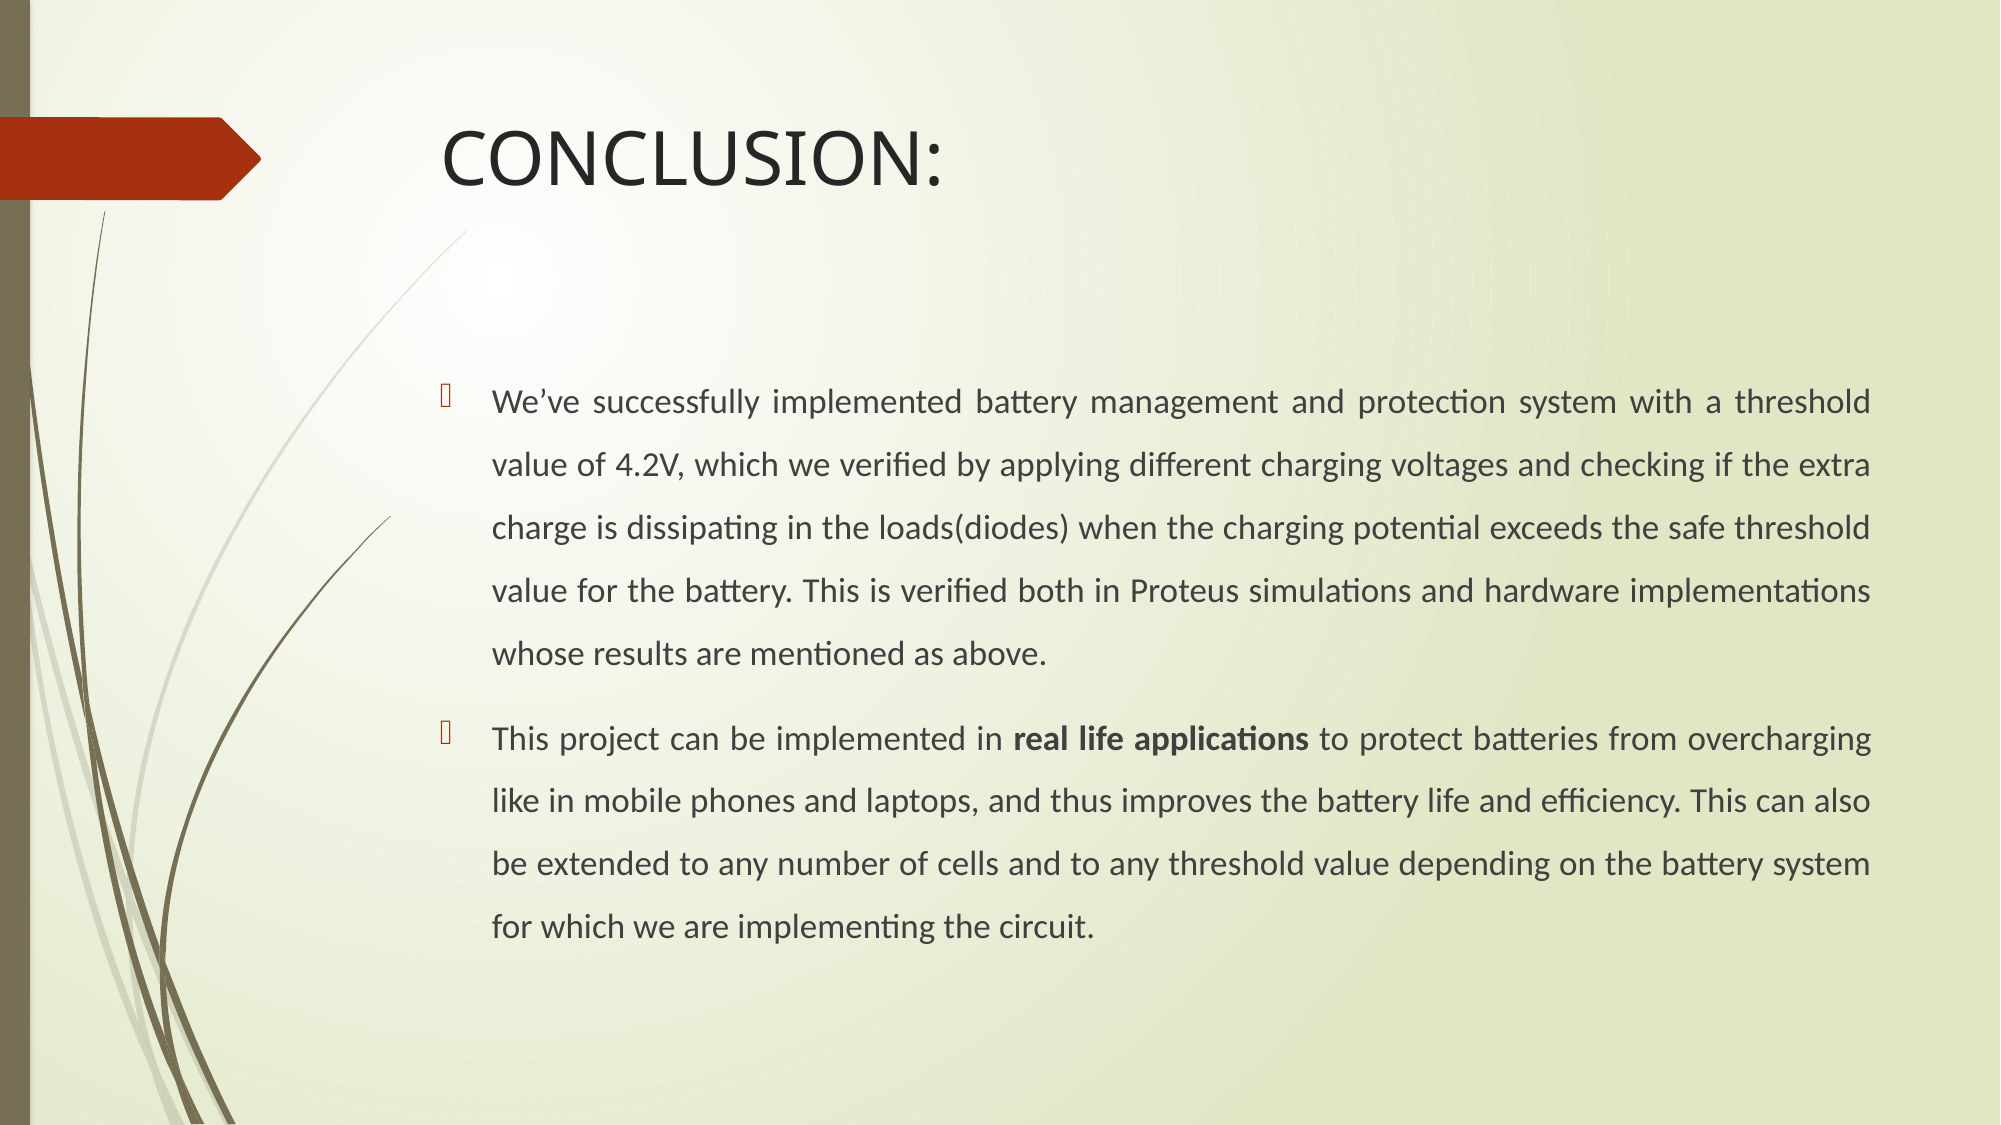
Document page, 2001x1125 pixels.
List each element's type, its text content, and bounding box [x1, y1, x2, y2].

title CONCLUSION: [425, 102, 1888, 313]
list We’ve successfully implemented battery management and protection system with a threshold value of 4.2V, which we verified by applying different charging voltages and checking if the extra charge is dissipating in the loads(diodes) when the charging potential exceeds the safe threshold value for the battery. This is verified both in Proteus simulations and hardware implementations whose results are mentioned as above. This project can be implemented in real life applications to protect batteries from overcharging like in mobile phones and laptops, and thus improves the battery life and efficiency. This can also be extended to any number of cells and to any threshold value depending on the battery system for which we are implementing the circuit. [424, 350, 1888, 970]
